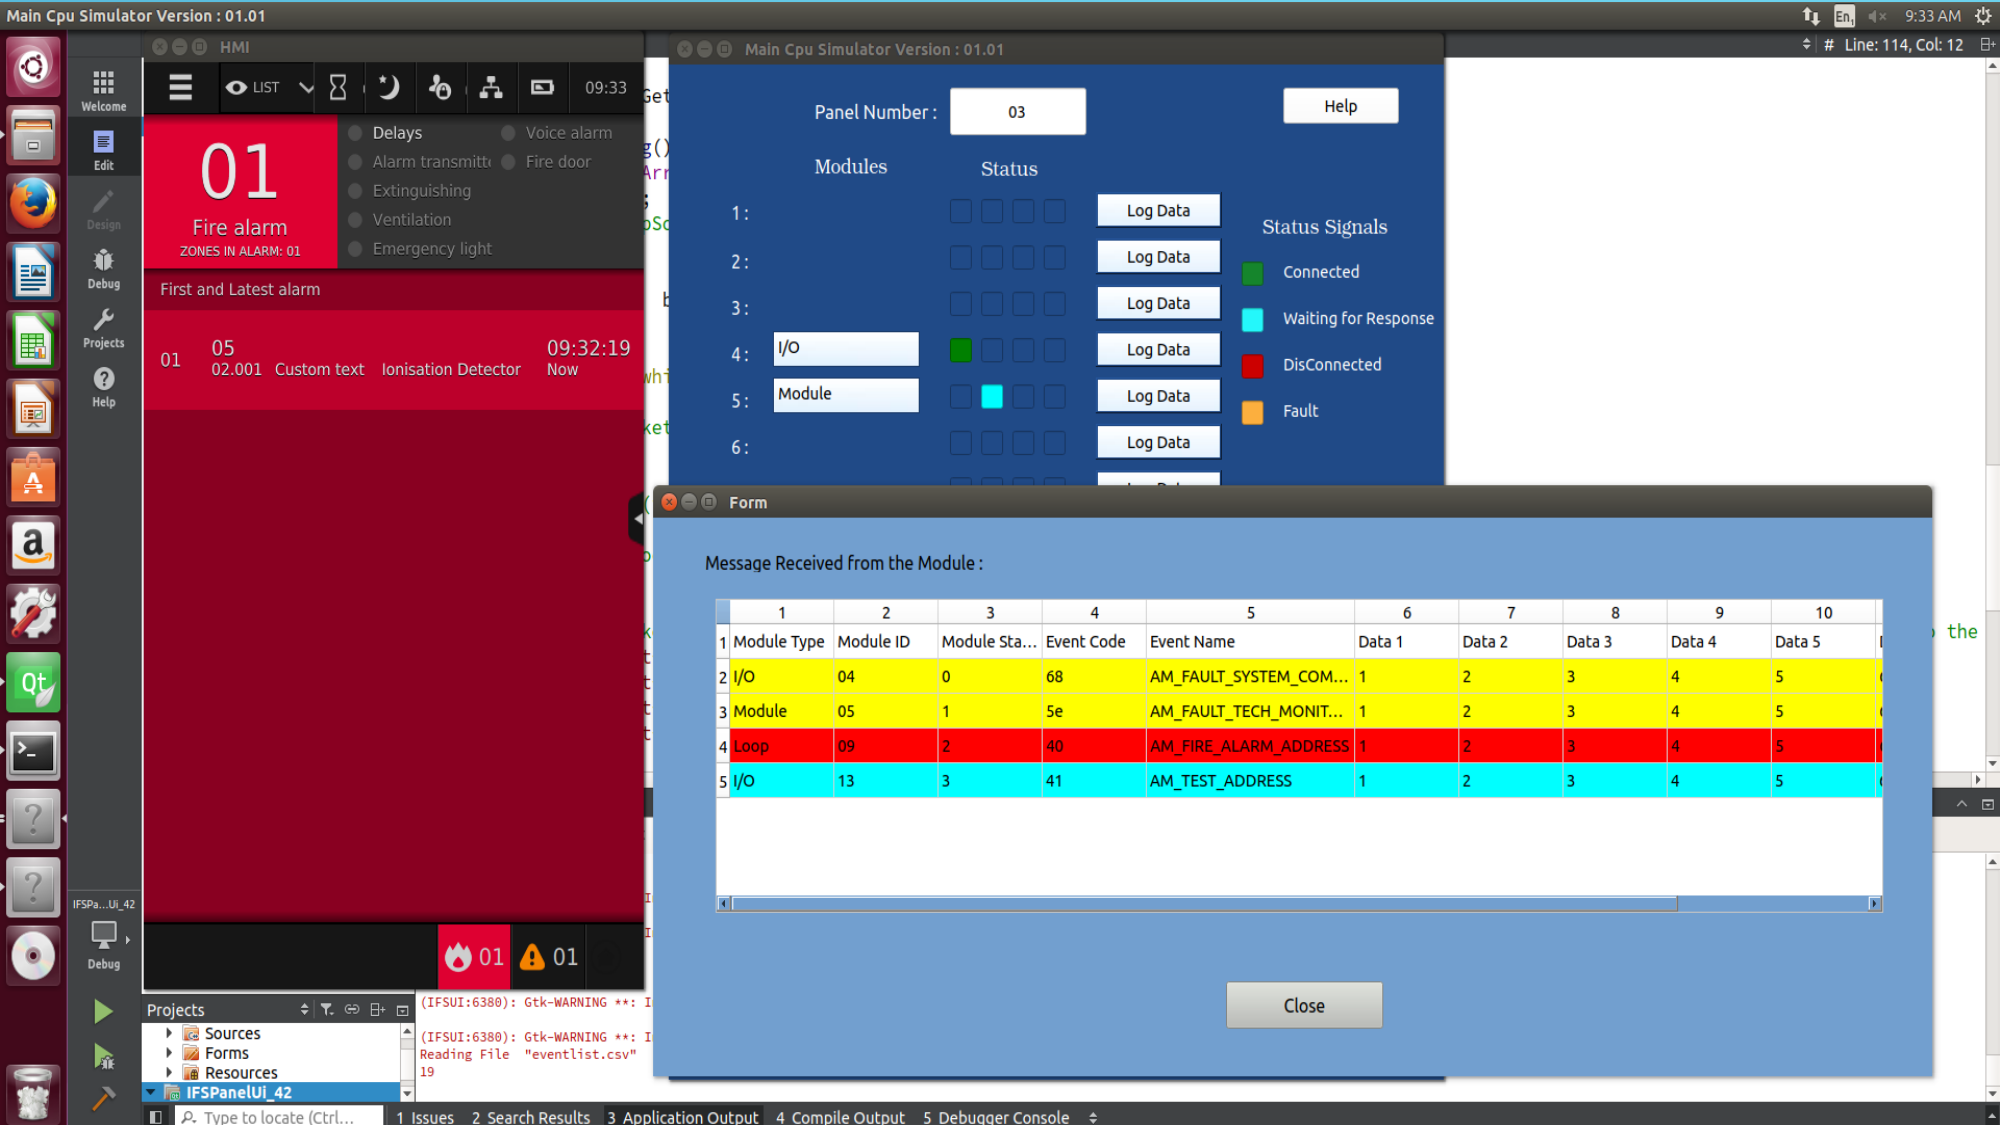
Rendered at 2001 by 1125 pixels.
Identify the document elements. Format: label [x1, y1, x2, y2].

list [0, 2, 2000, 1125]
